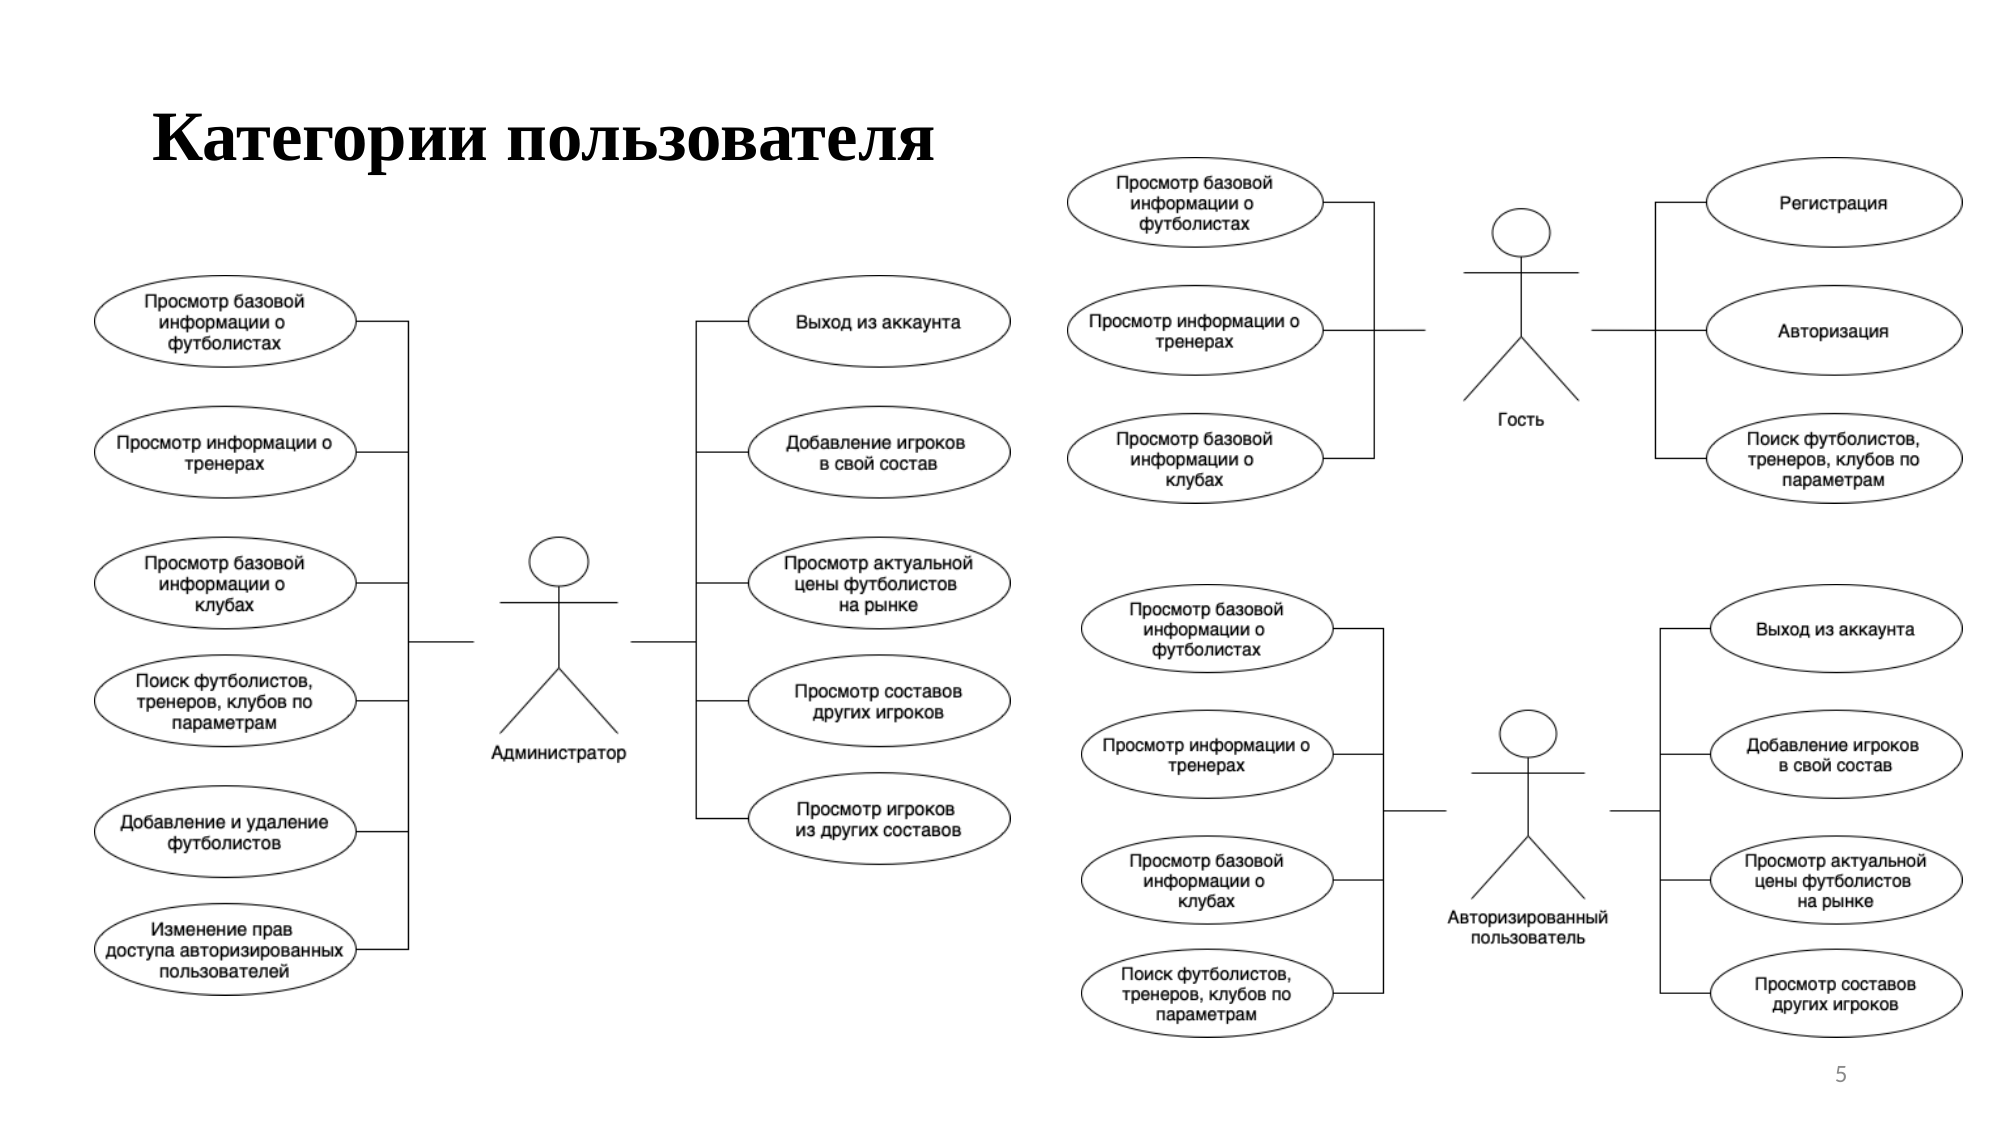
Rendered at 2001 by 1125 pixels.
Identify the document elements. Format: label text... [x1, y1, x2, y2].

title Категории пользователя [137, 28, 1863, 247]
picture [1081, 584, 1963, 1038]
picture [94, 275, 1011, 996]
picture [1067, 157, 1963, 504]
slide_number 5 [1412, 1042, 1863, 1103]
